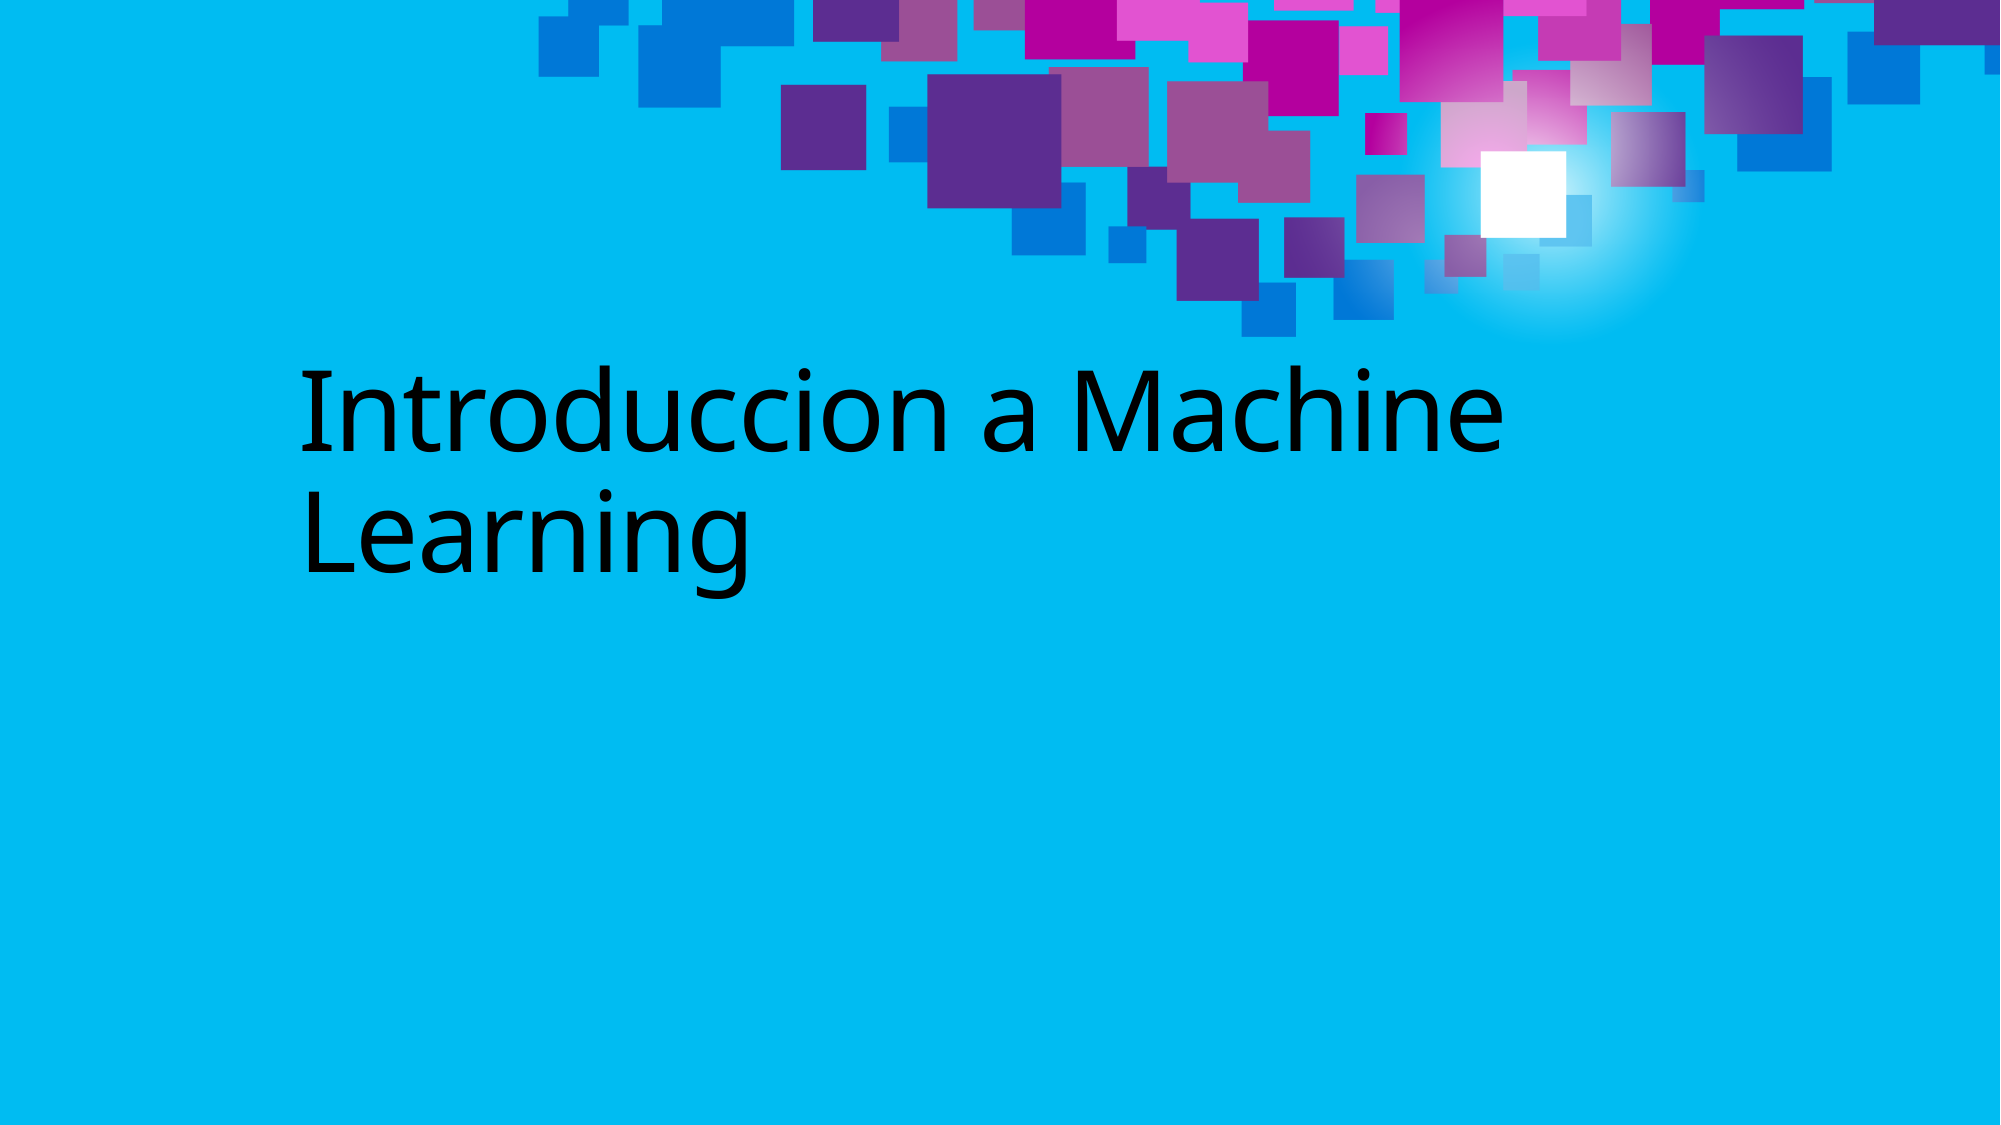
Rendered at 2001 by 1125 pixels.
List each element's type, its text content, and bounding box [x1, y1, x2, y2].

picture [1815, 0, 2000, 103]
title Introduccion a Machine Learning [278, 341, 1717, 747]
picture [1366, 114, 1407, 154]
picture [1285, 218, 1393, 319]
picture [890, 0, 1388, 336]
picture [814, 0, 957, 61]
picture [1275, 0, 1353, 10]
picture [782, 85, 866, 169]
picture [1357, 0, 1831, 325]
picture [540, 0, 628, 76]
picture [639, 0, 793, 106]
